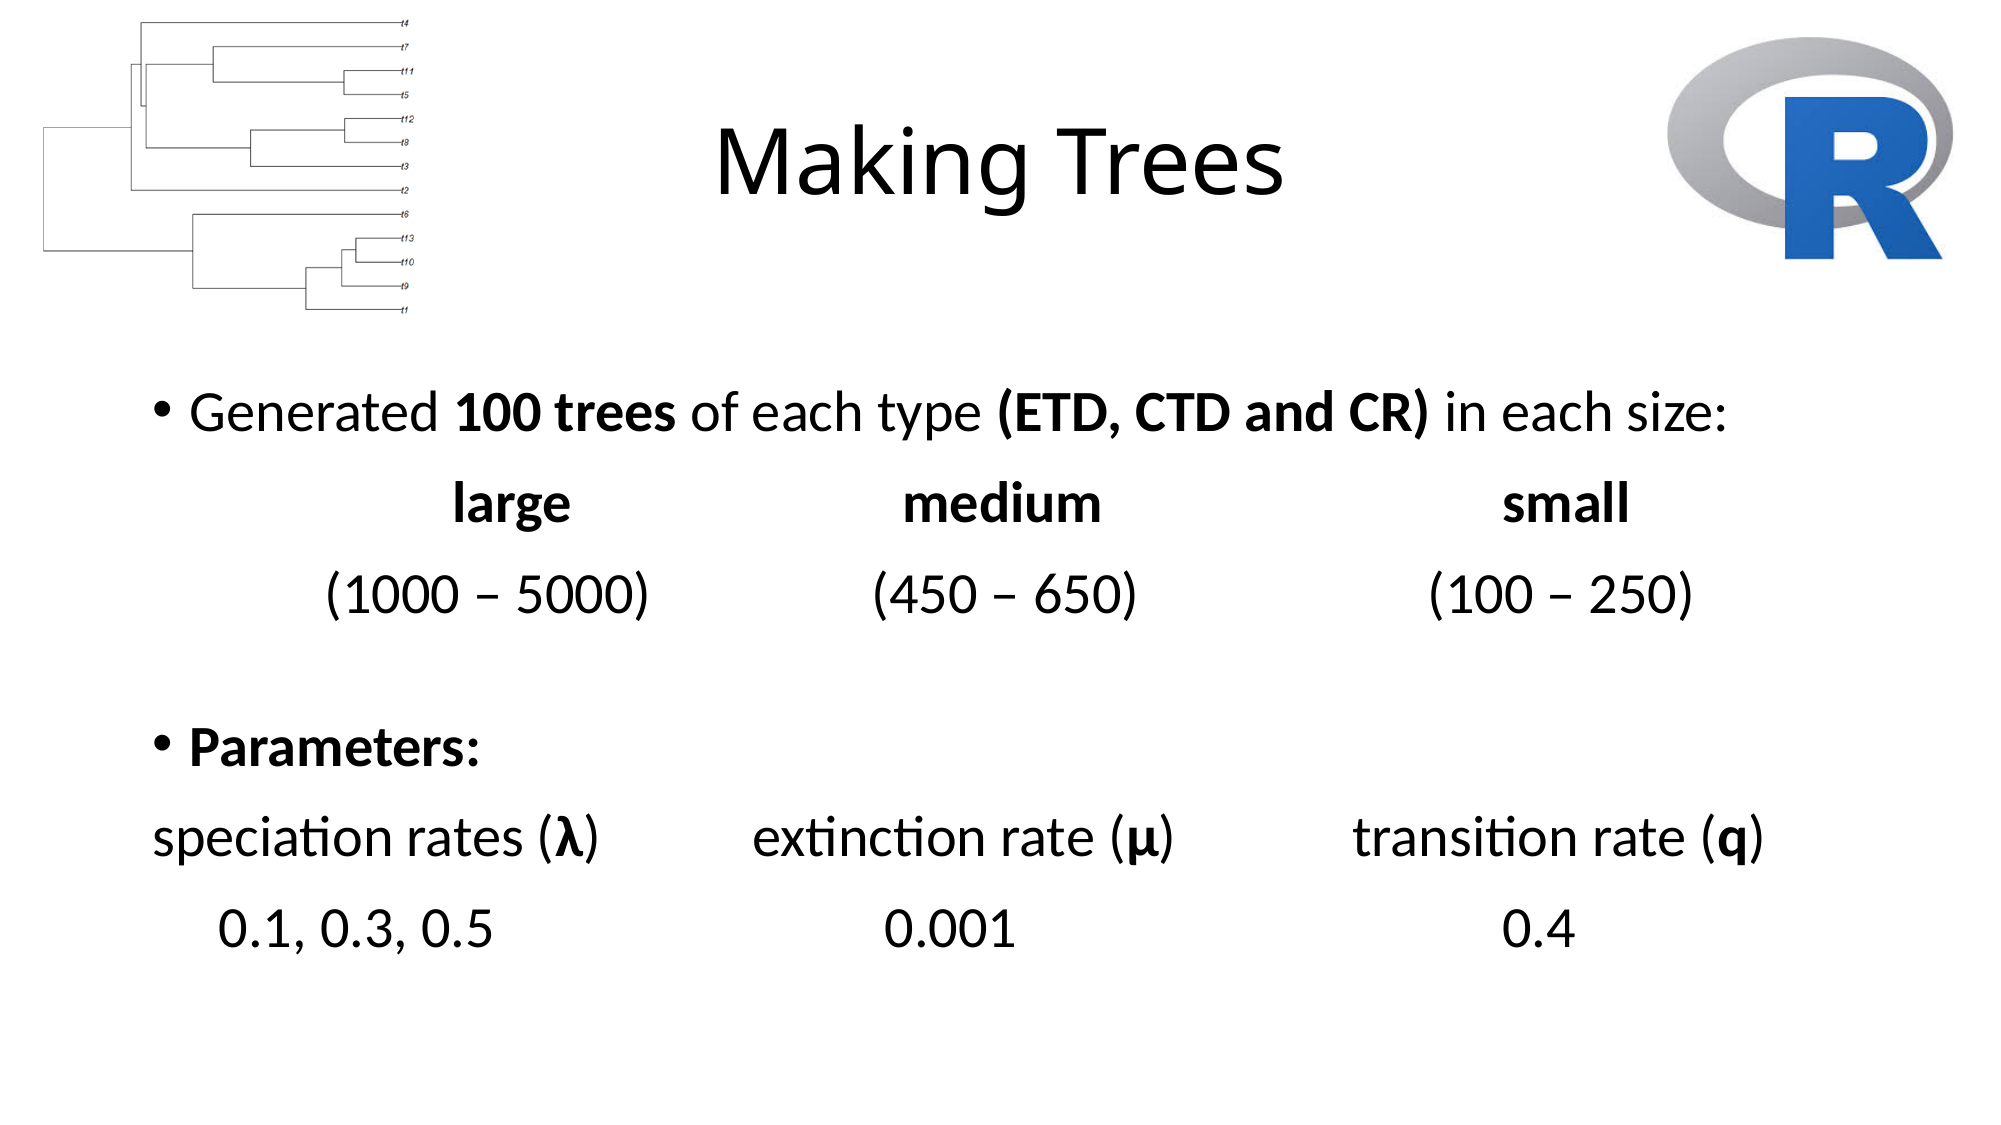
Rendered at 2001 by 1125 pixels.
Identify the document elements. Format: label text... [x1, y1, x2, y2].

title Making Trees [421, 59, 1863, 270]
list Generated 100 trees of each type (ETD, CTD and CR) in each size: large medium small (1000 – 5000) (450 – 650) (100 – 250) Parameters: speciation rates (λ) extinction rate (μ) transition rate (q) 0.1, 0.3, 0.5 0.001 0.4 [137, 331, 1863, 1101]
picture [28, 0, 421, 320]
picture [1667, 36, 1954, 260]
